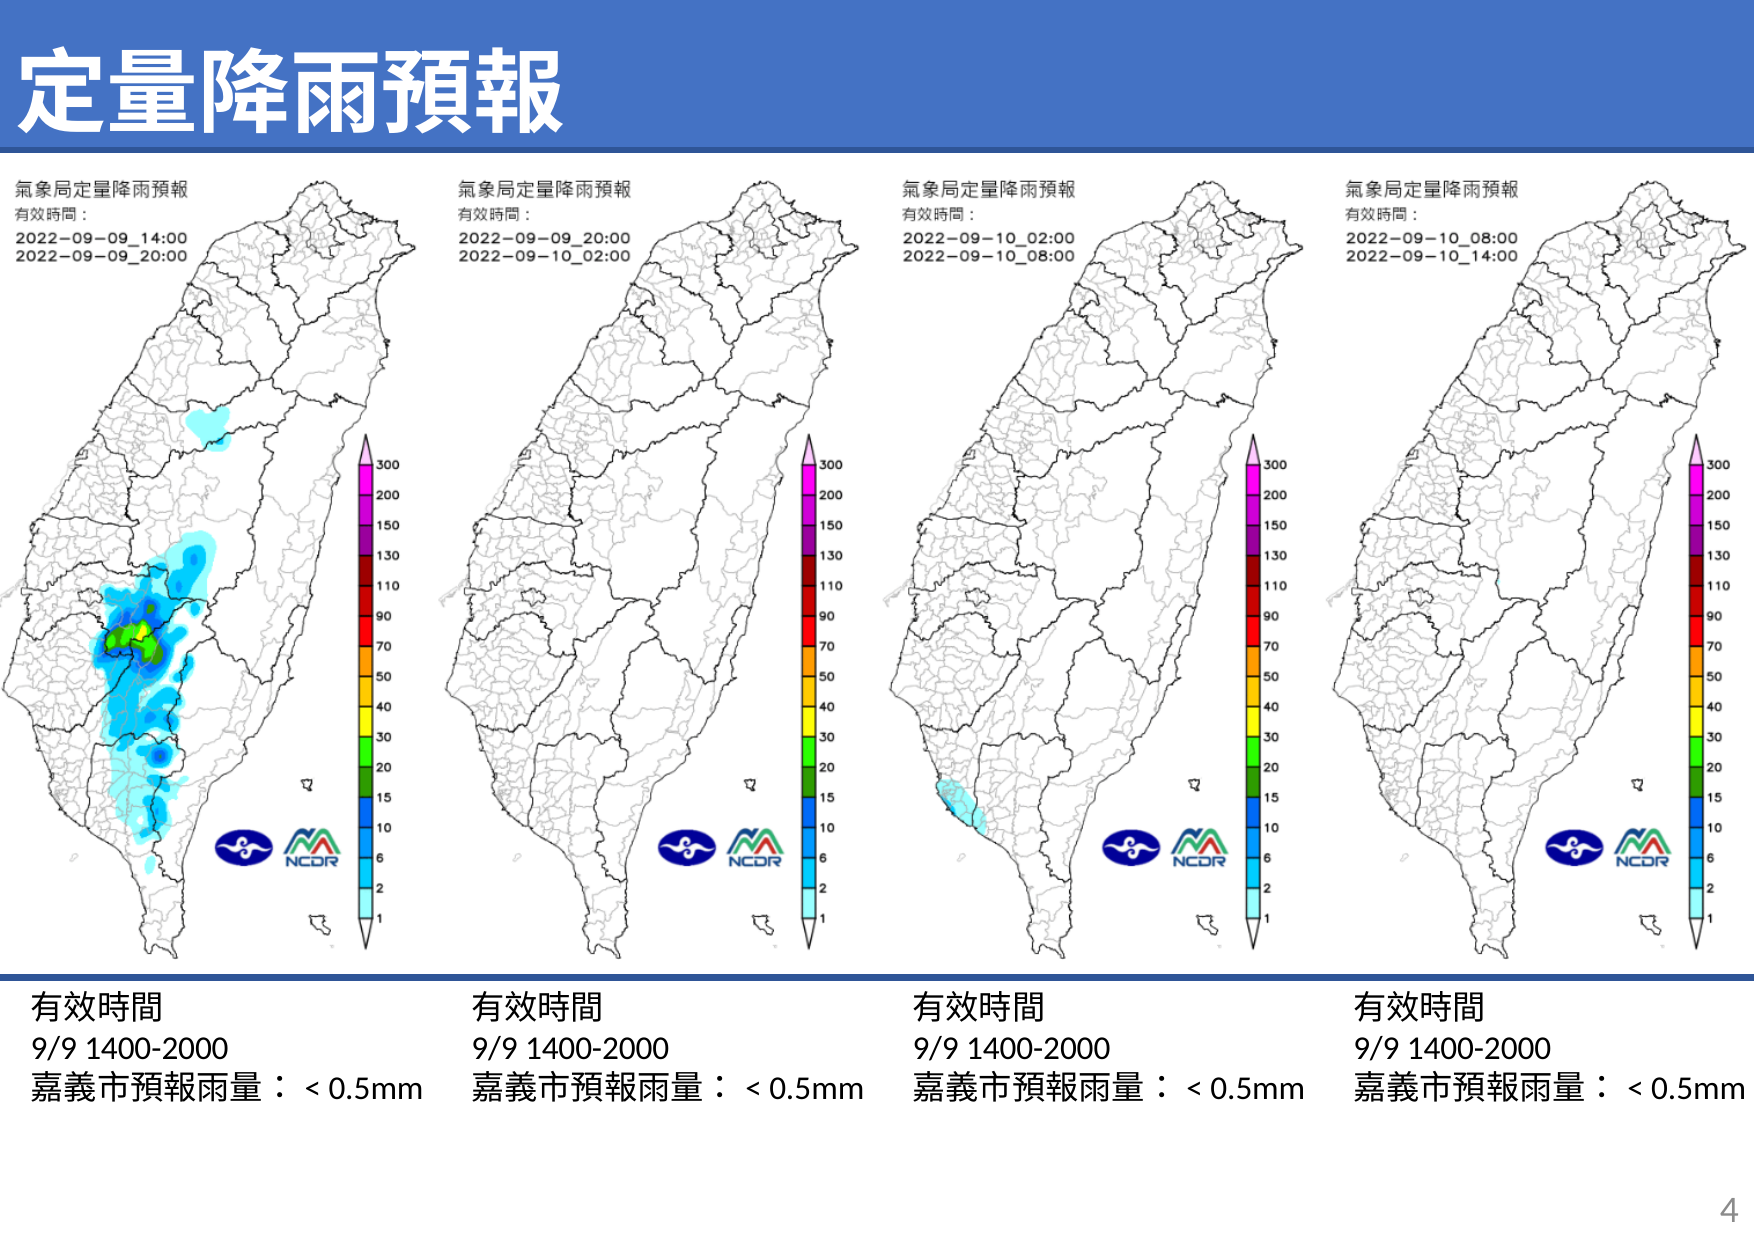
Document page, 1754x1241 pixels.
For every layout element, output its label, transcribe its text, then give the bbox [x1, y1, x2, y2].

text_box 有效時間 9/9 1400-2000 嘉義市預報雨量：< 0.5mm [456, 979, 893, 1114]
text_box 有效時間 9/9 1400-2000 嘉義市預報雨量：< 0.5mm [1338, 979, 1754, 1114]
text_box 有效時間 9/9 1400-2000 嘉義市預報雨量：< 0.5mm [897, 979, 1334, 1114]
picture [0, 153, 1754, 975]
slide_number 4 [1359, 1174, 1754, 1241]
text_box 有效時間 9/9 1400-2000 嘉義市預報雨量：< 0.5mm [15, 979, 452, 1114]
title 定量降雨預報 [0, 3, 1173, 147]
